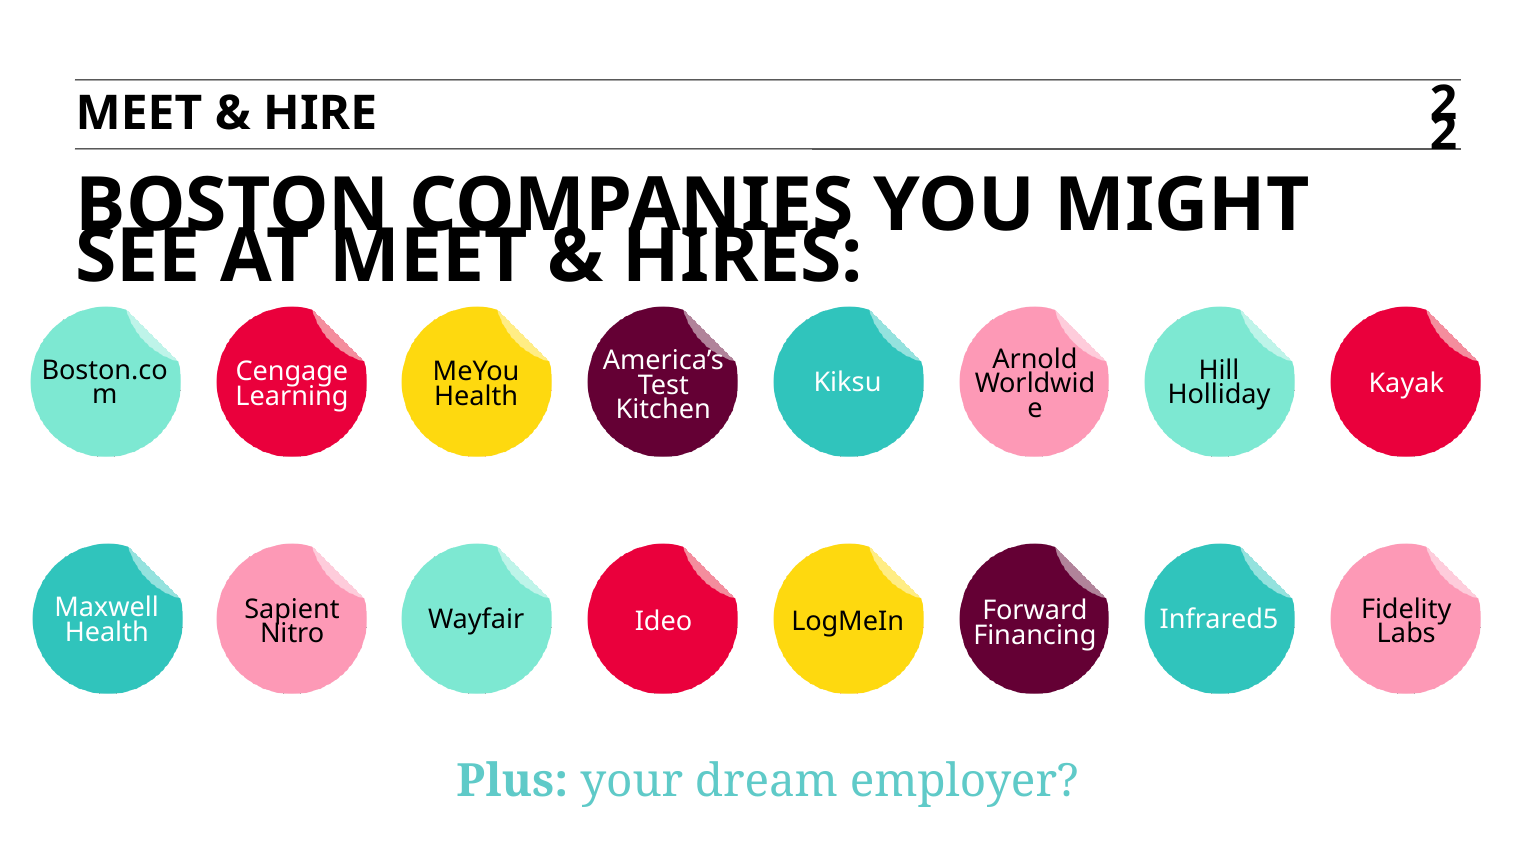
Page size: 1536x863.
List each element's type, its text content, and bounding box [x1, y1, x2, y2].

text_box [215, 305, 367, 457]
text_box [215, 543, 367, 694]
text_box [401, 543, 553, 694]
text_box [32, 543, 183, 694]
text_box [1144, 305, 1295, 457]
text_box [401, 305, 553, 457]
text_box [587, 543, 738, 694]
text_box Plus: your dream employer? [64, 743, 1471, 814]
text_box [1144, 543, 1295, 694]
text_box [30, 305, 181, 457]
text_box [958, 543, 1110, 694]
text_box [773, 543, 924, 694]
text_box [773, 305, 924, 457]
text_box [1330, 543, 1481, 694]
list meet & Hire [60, 81, 1231, 132]
list BOSTON Companies you might see at meet & Hires: [60, 186, 1461, 237]
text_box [587, 305, 738, 457]
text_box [1330, 305, 1481, 457]
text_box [958, 305, 1110, 457]
slide_number 22 [1419, 86, 1461, 138]
